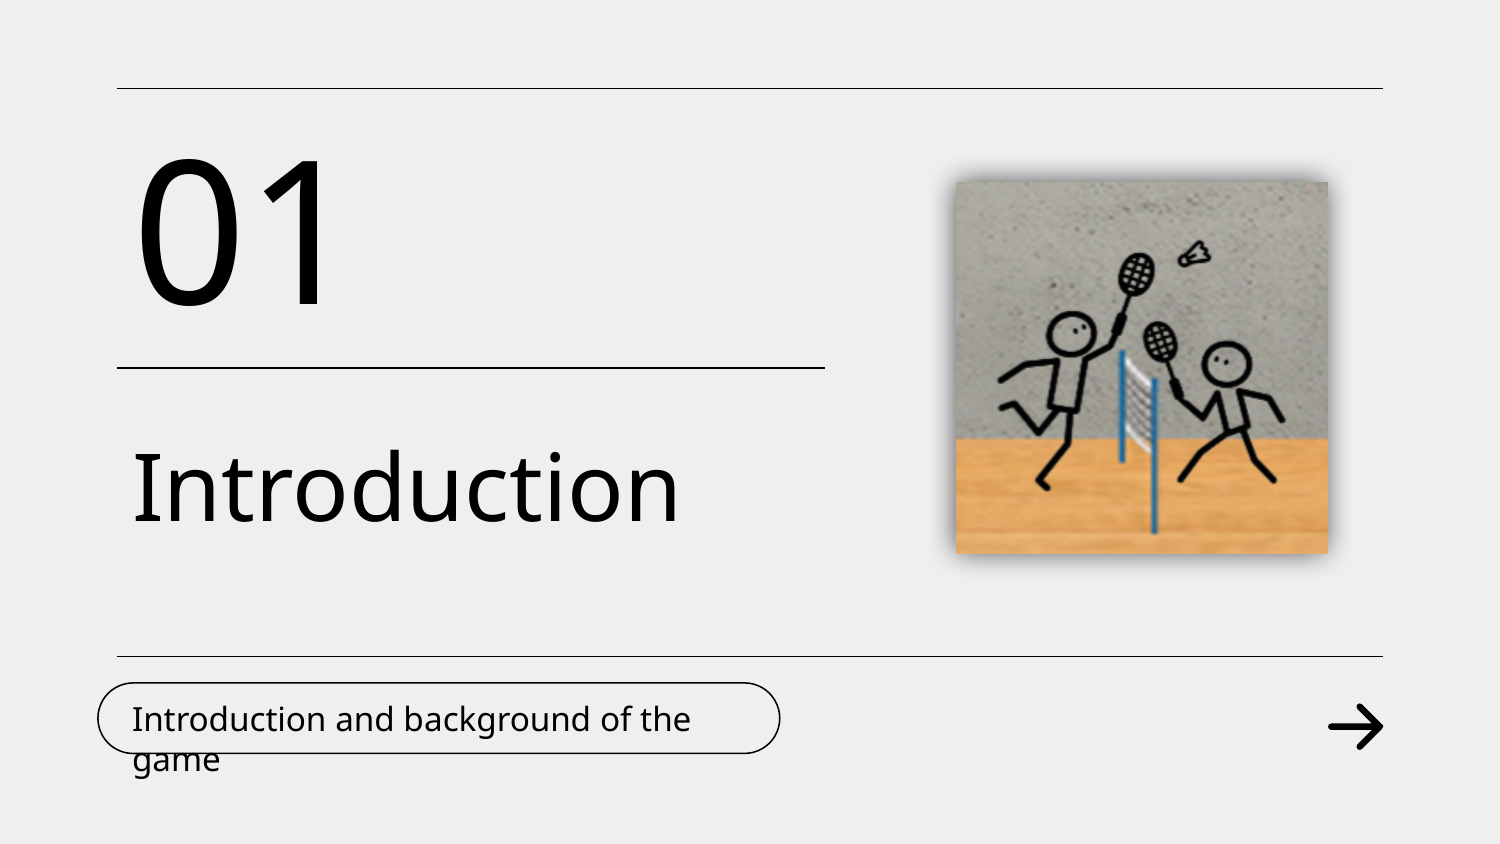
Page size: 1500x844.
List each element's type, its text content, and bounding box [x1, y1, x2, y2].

text_box [1328, 703, 1384, 750]
title 01 [116, 137, 447, 311]
subtitle Introduction and background of the game [116, 682, 781, 754]
title Introduction [116, 412, 1171, 579]
picture [956, 182, 1329, 554]
text_box [97, 687, 116, 749]
